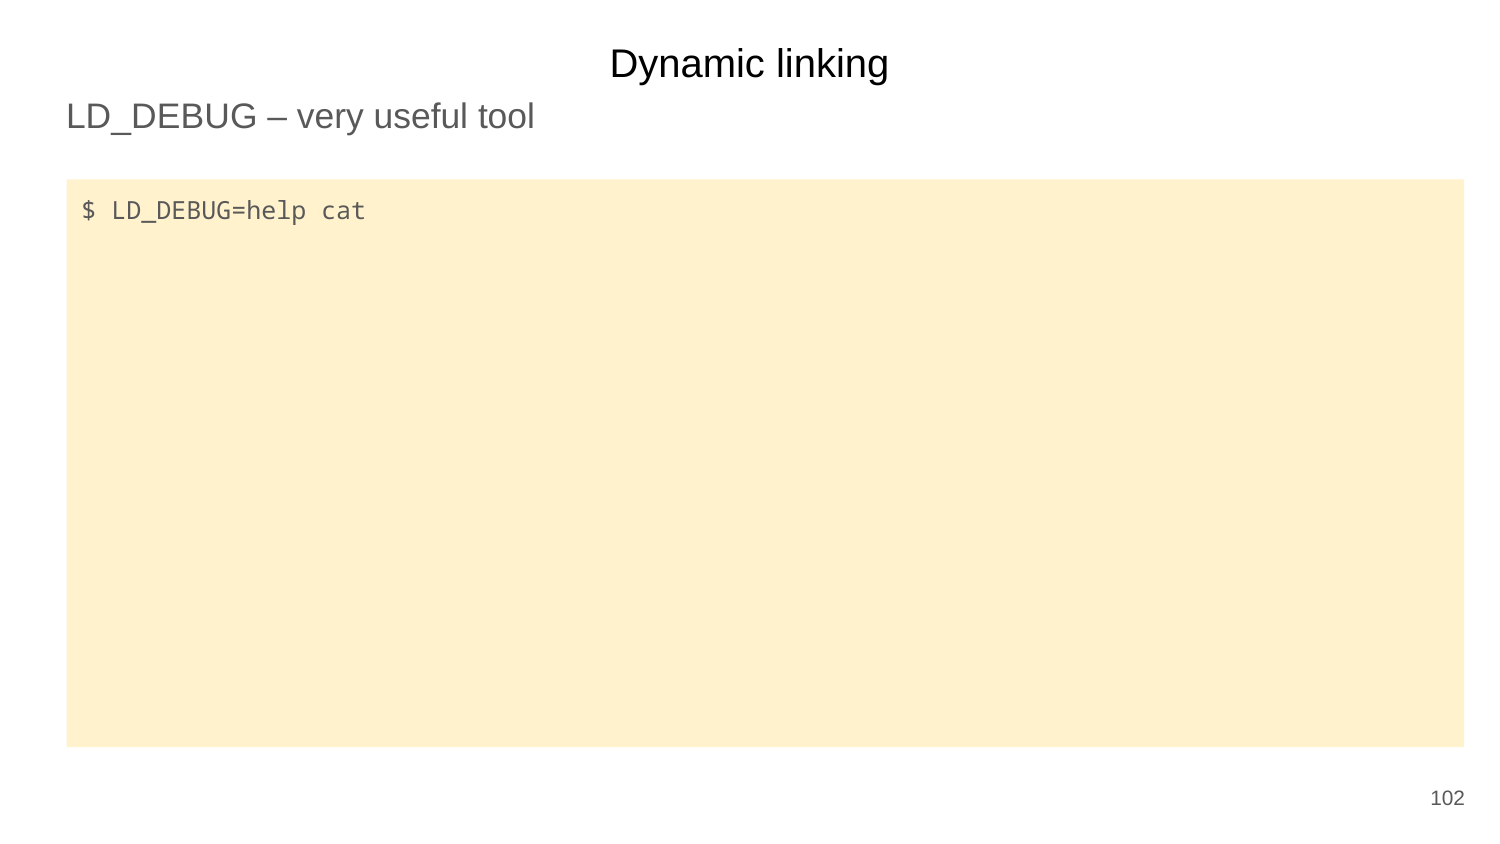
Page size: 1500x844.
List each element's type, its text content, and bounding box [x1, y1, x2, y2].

text_box Dynamic linking [51, 22, 1449, 101]
text_box LD_DEBUG – very useful tool [51, 77, 1480, 812]
text_box $ LD_DEBUG=help cat [66, 179, 1465, 748]
slide_number 102 [1389, 764, 1480, 830]
